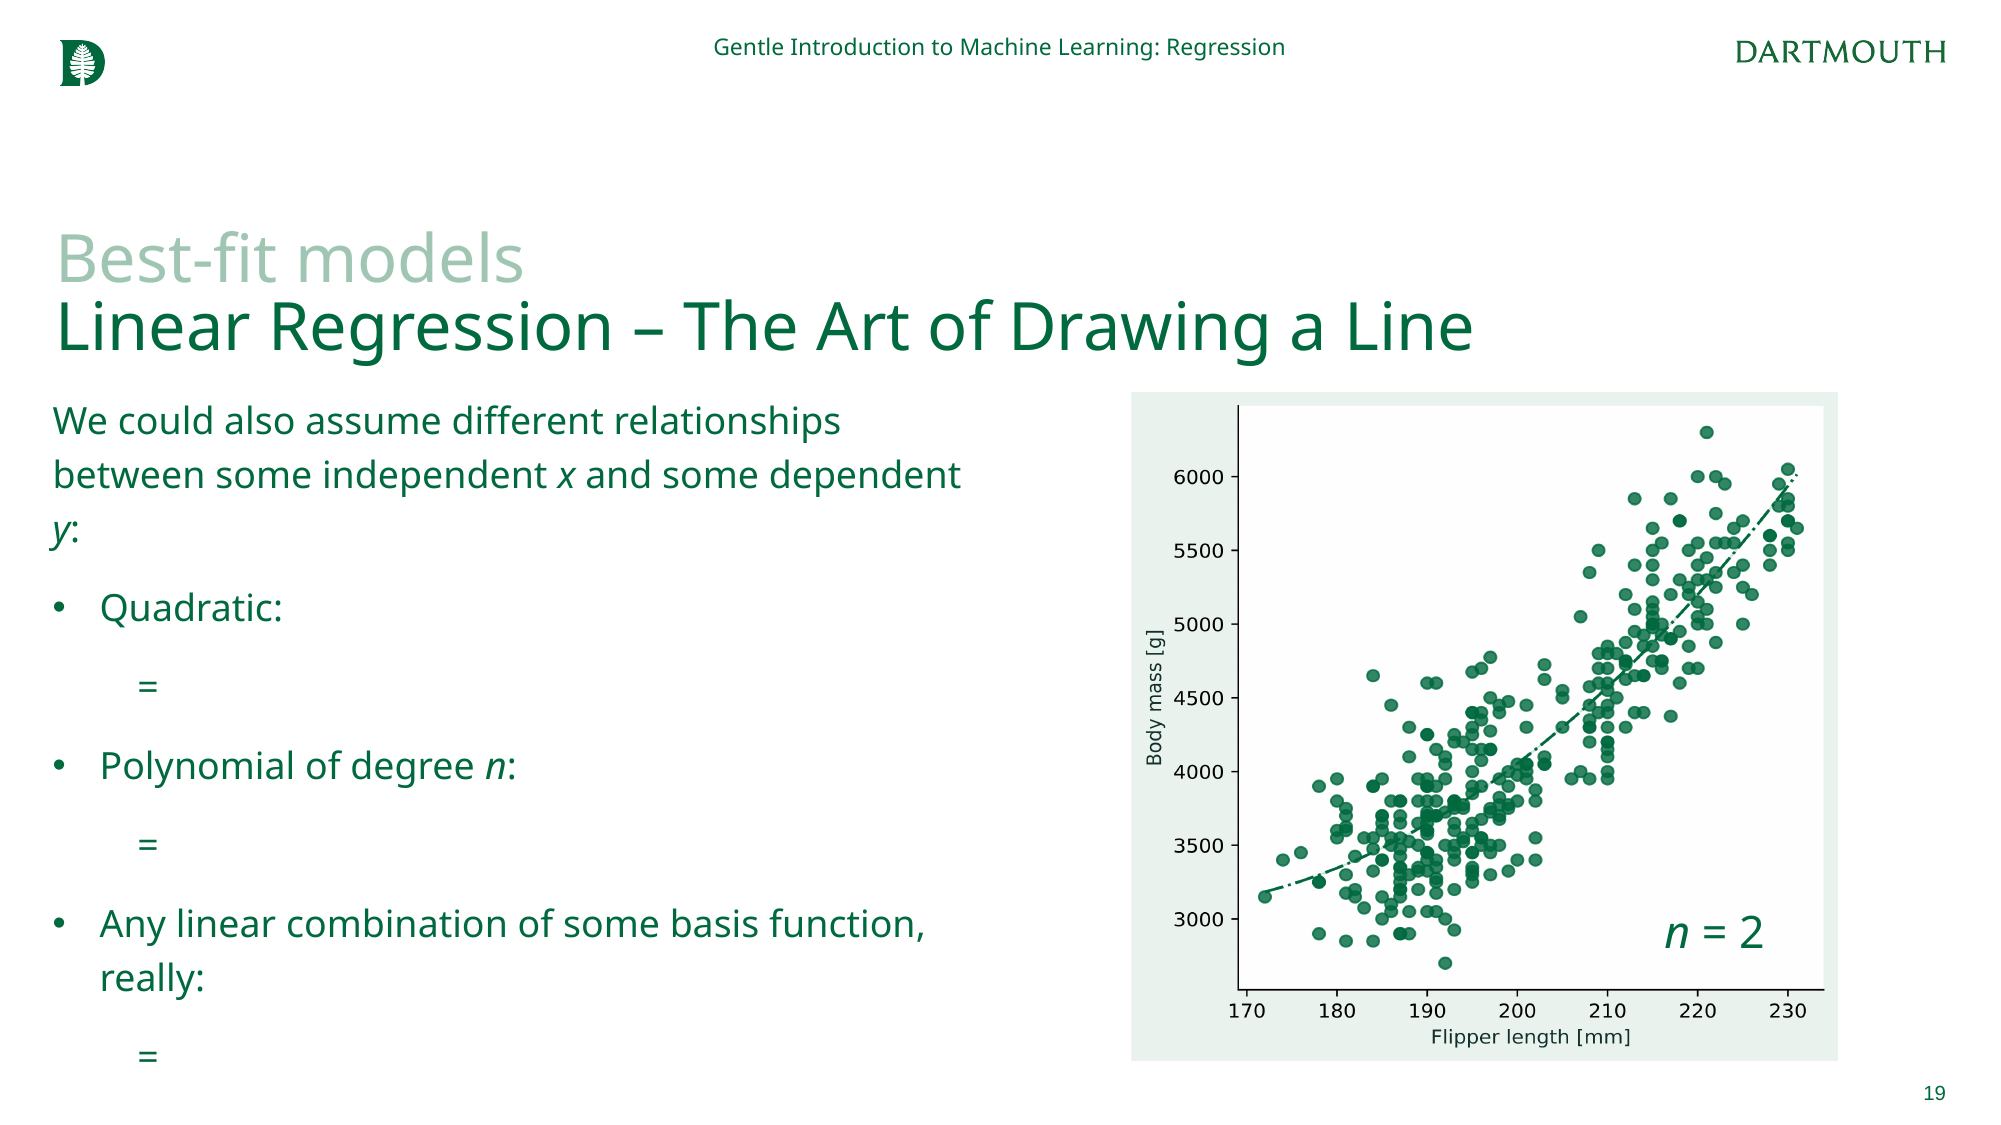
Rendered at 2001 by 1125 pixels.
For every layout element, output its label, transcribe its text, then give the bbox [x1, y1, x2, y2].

picture [60, 40, 105, 86]
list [1131, 391, 1838, 1062]
picture [1735, 39, 1947, 64]
footer Gentle Introduction to Machine Learning: Regression [390, 30, 1610, 66]
title Best-fit models Linear Regression – The Art of Drawing a Line [55, 228, 1950, 380]
slide_number 19 [1860, 1074, 1947, 1111]
